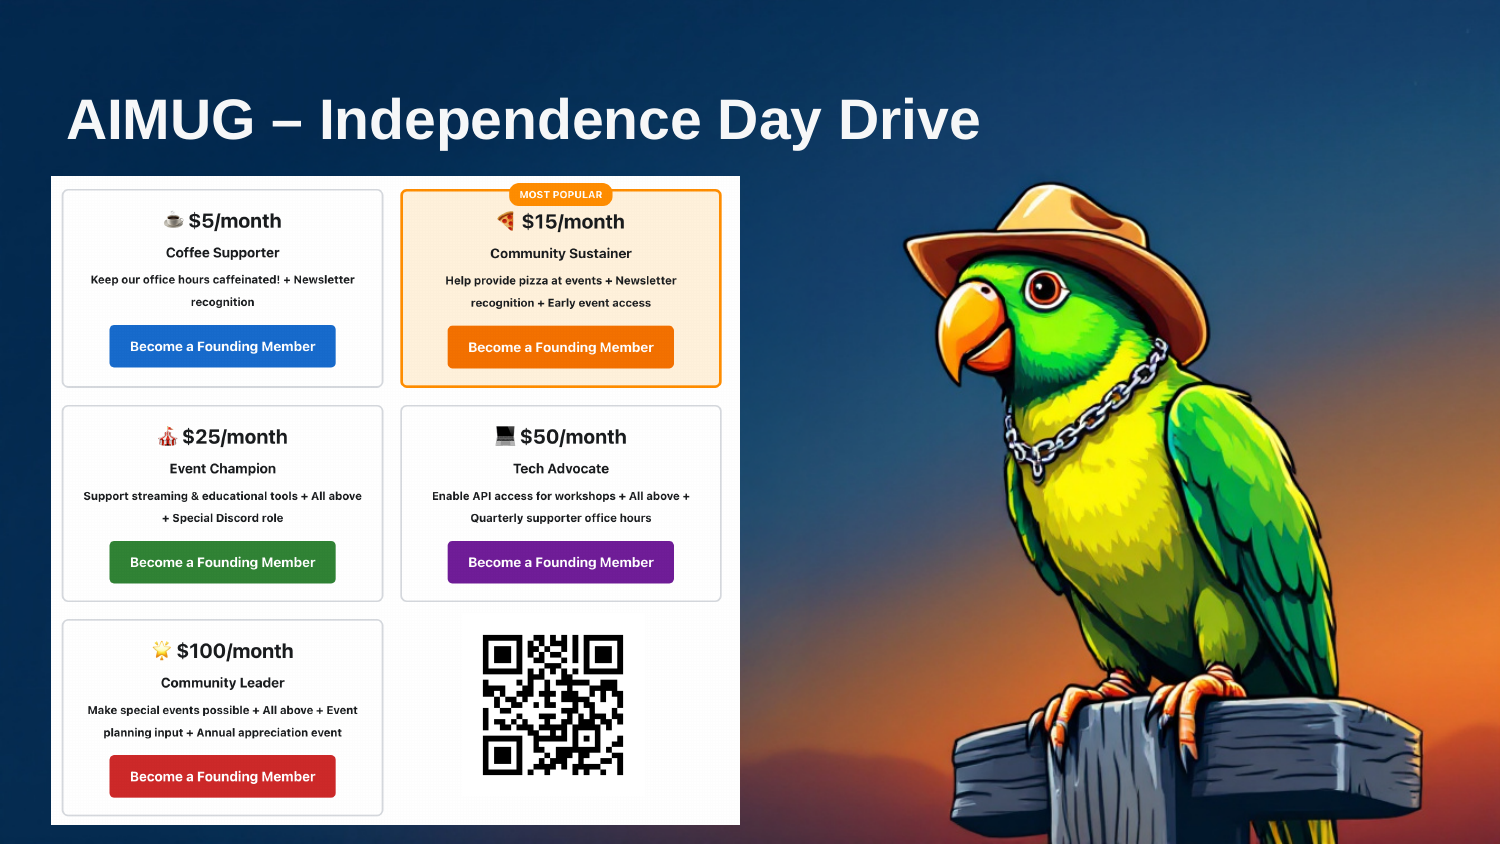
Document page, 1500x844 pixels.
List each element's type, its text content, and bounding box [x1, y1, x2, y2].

title AIMUG – Independence Day Drive [51, 72, 1449, 167]
picture [0, 0, 1500, 844]
